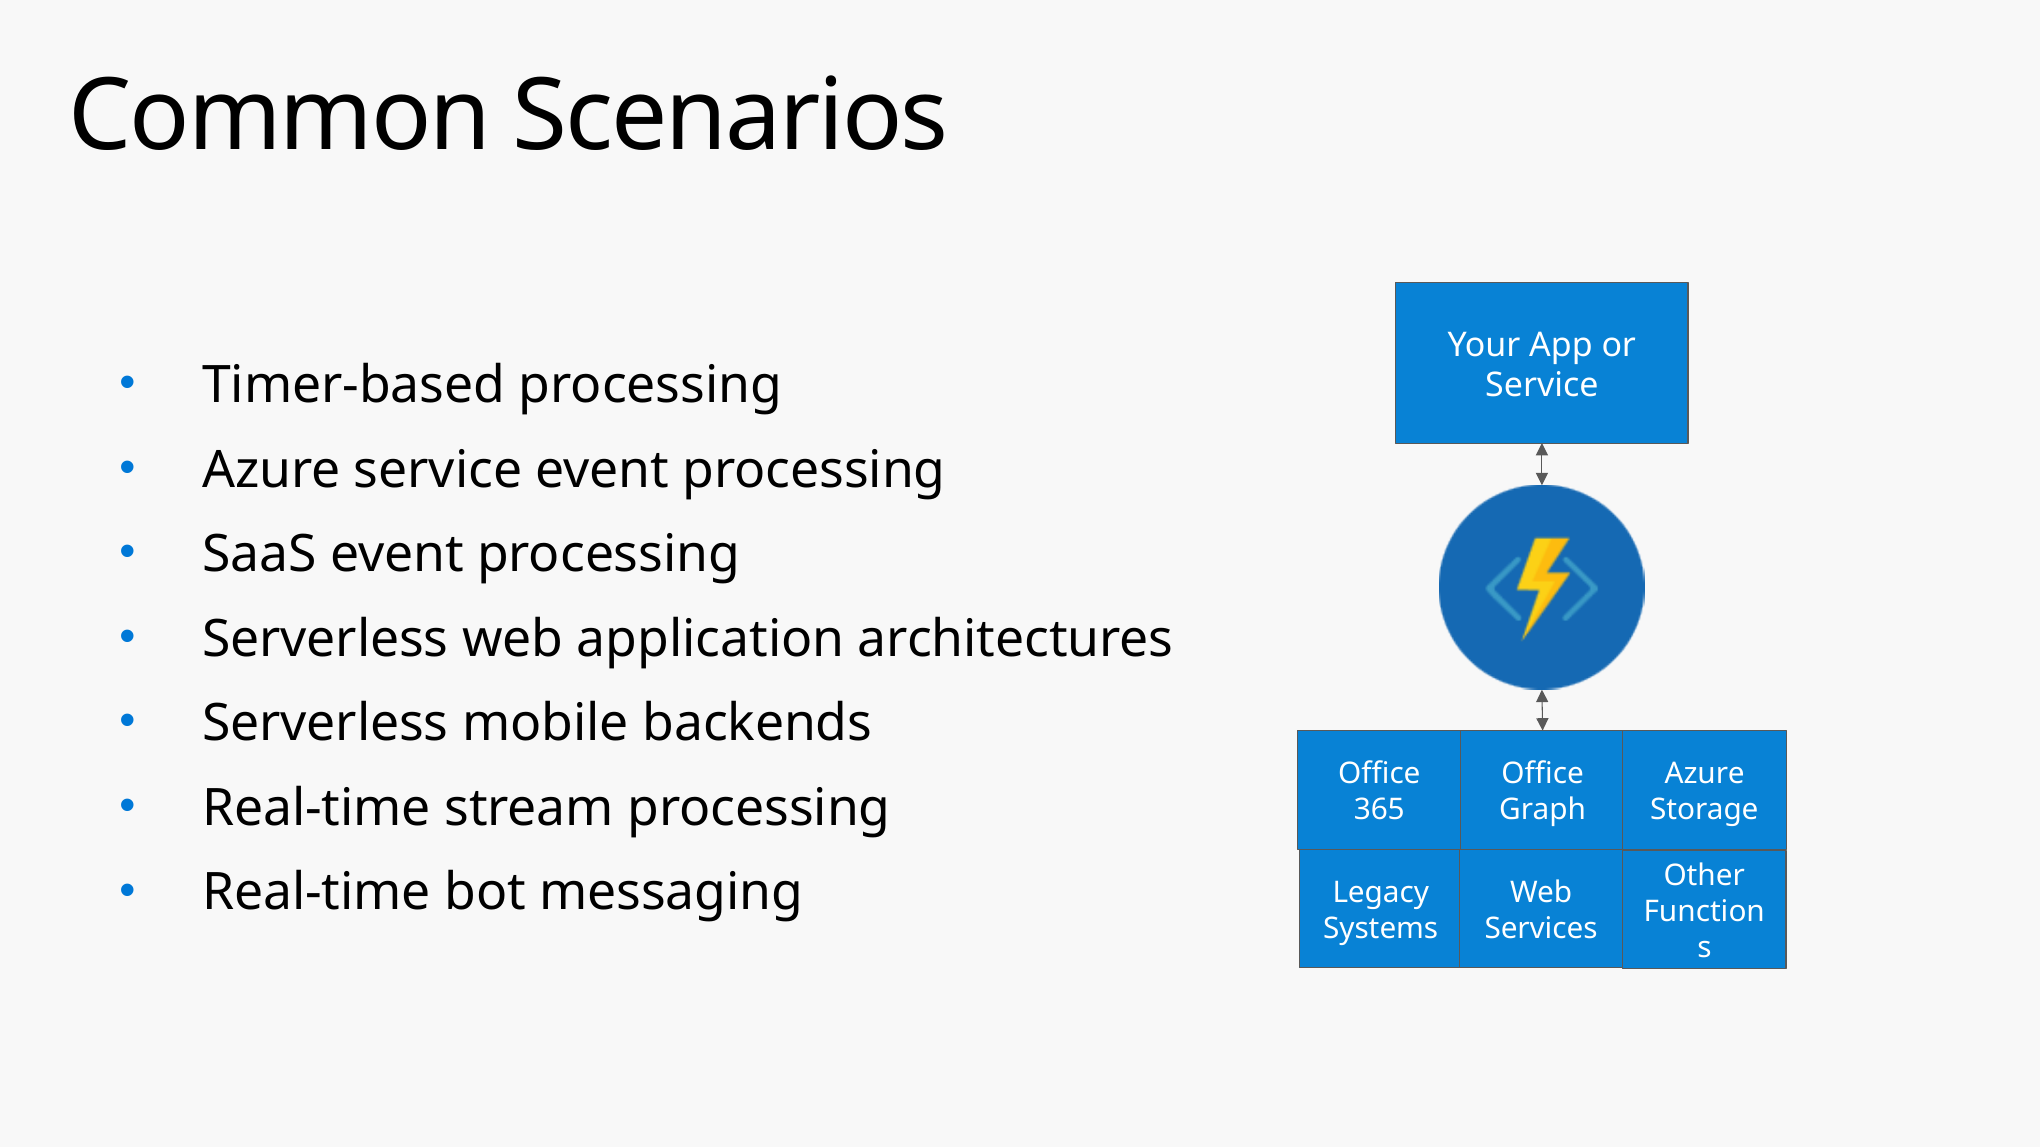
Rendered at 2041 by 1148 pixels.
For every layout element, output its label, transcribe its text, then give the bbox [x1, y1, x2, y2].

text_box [1297, 282, 1787, 970]
list Timer-based processing Azure service event processing SaaS event processing Serverless web application architectures Serverless mobile backends Real-time stream processing Real-time bot messaging [45, 323, 1278, 953]
title Common Scenarios [45, 48, 1021, 199]
